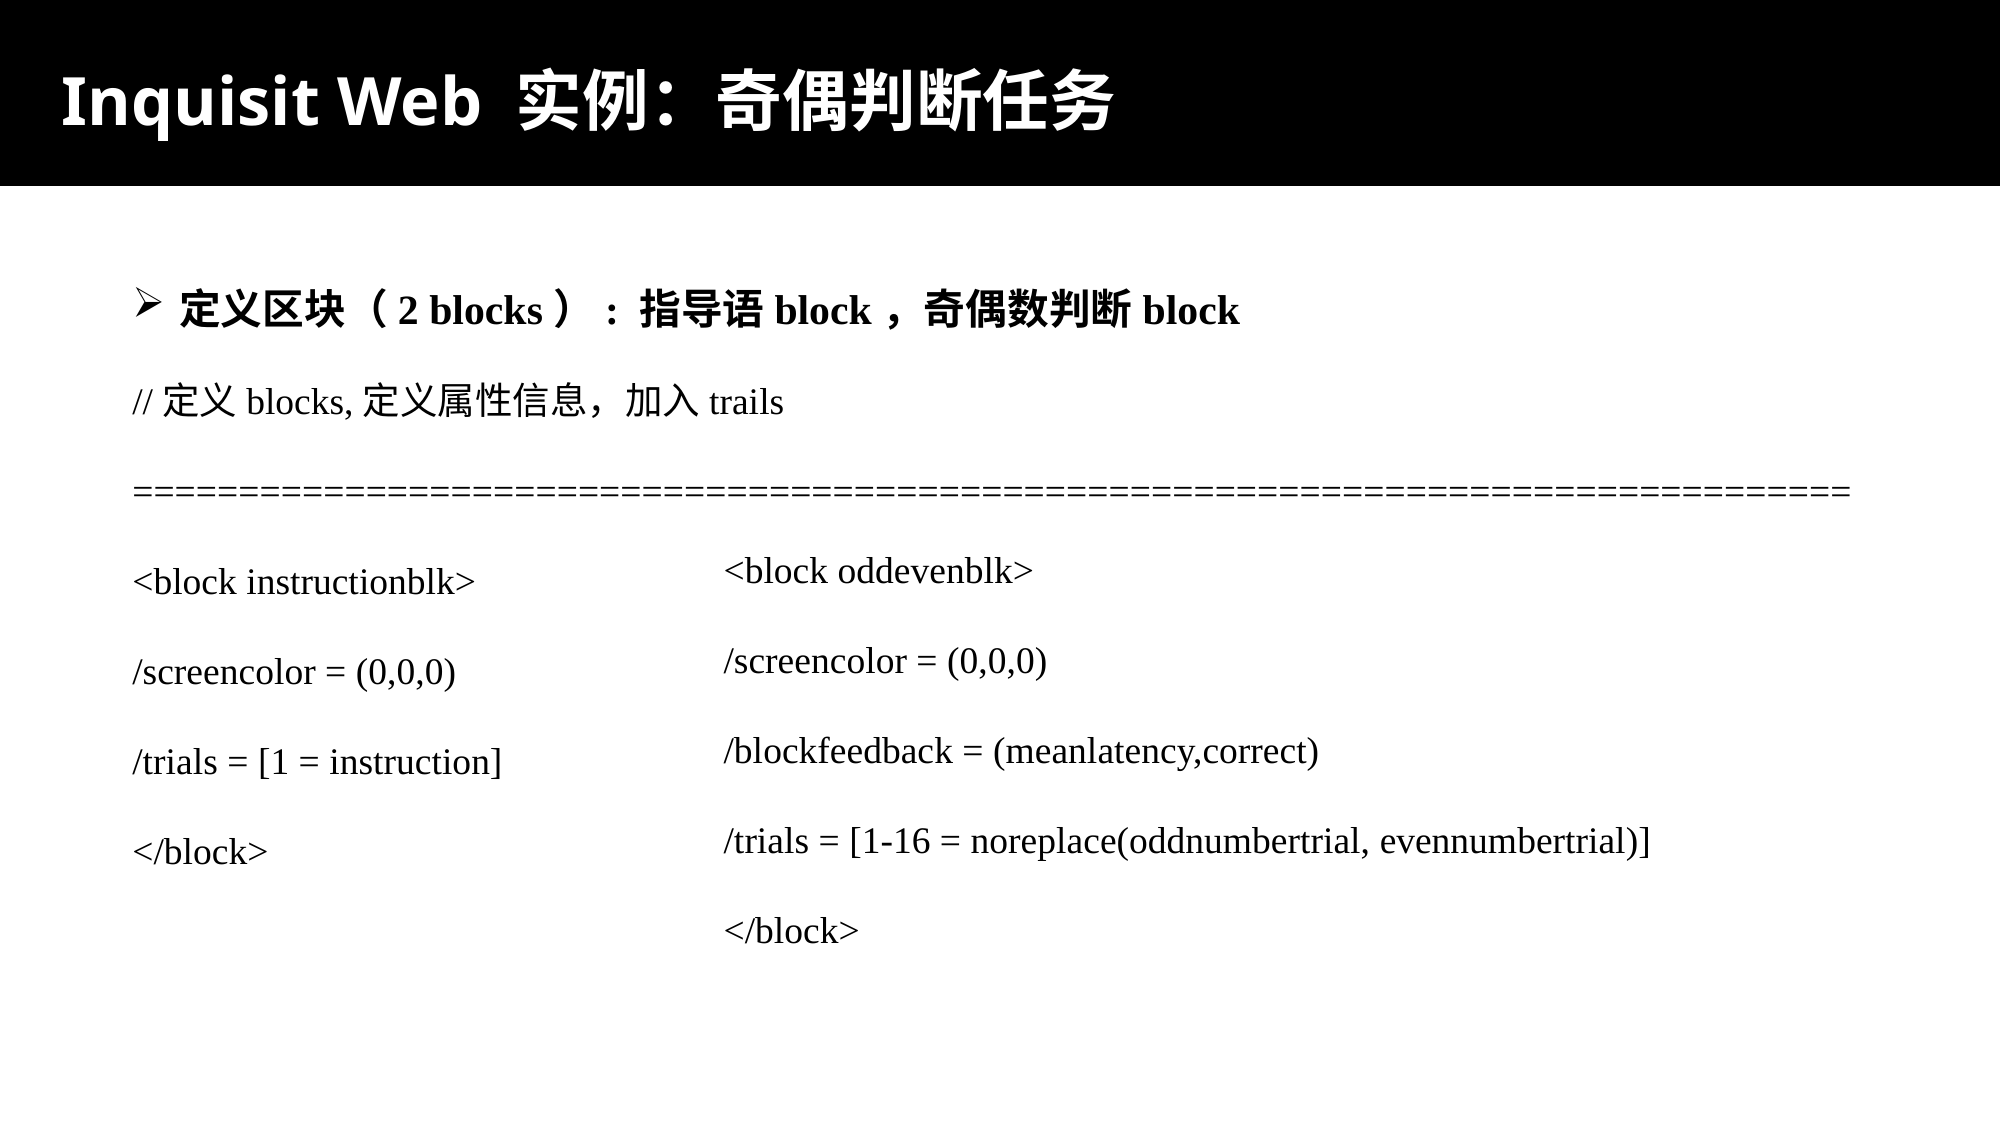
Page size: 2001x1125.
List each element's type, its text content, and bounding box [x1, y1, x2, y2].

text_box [0, 0, 2000, 186]
text_box 定义区块（2 blocks）: 指导语block，奇偶数判断block //定义blocks,定义属性信息，加入trails =================================================================================<block instructionblk> /screencolor = (0,0,0) /trials = [1 = instruction] </block> [117, 225, 1871, 880]
text_box <block oddevenblk> /screencolor = (0,0,0) /blockfeedback = (meanlatency,correct) /trials = [1-16 = noreplace(oddnumbertrial, evennumbertrial)] </block> [708, 493, 1667, 1004]
